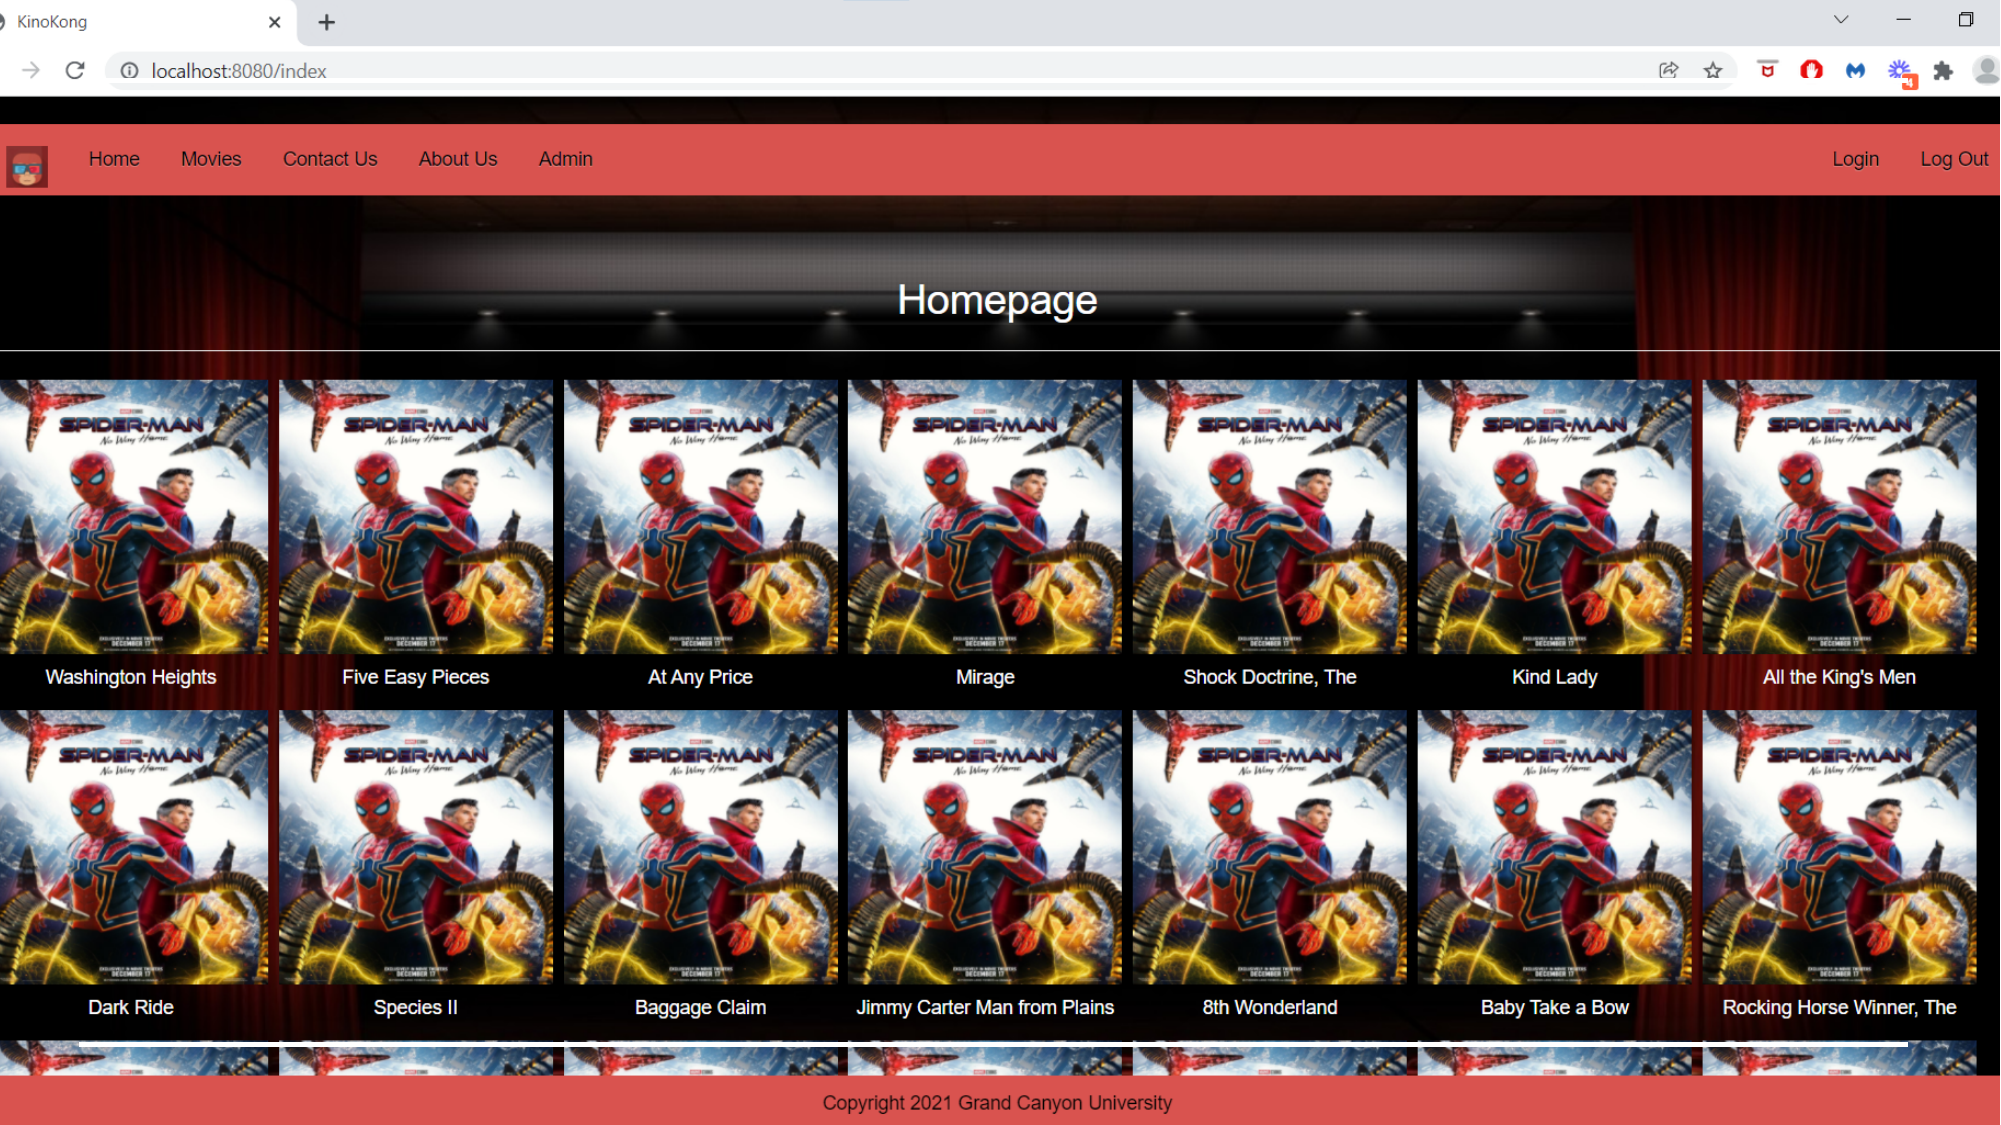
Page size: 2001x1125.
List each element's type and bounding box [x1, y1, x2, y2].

list [0, 0, 2000, 1125]
